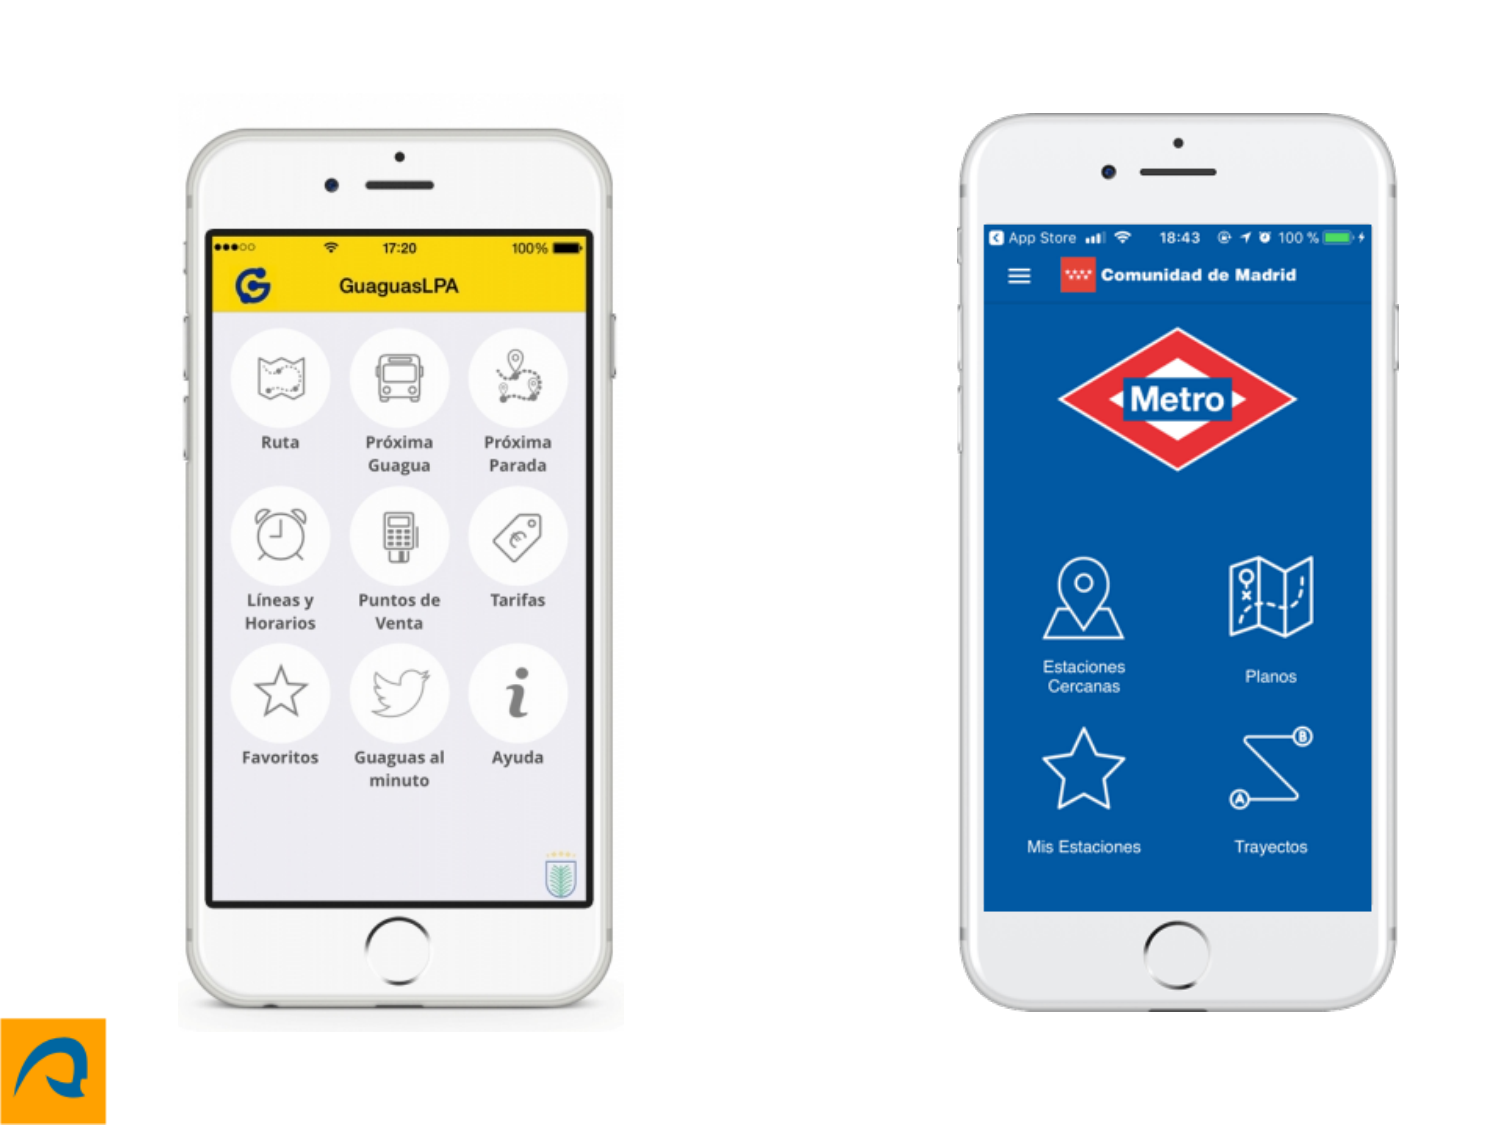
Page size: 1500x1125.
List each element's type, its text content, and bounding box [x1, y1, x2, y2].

text_box 1. Strive for Consistency [106, 1, 573, 274]
picture [0, 0, 1500, 1125]
